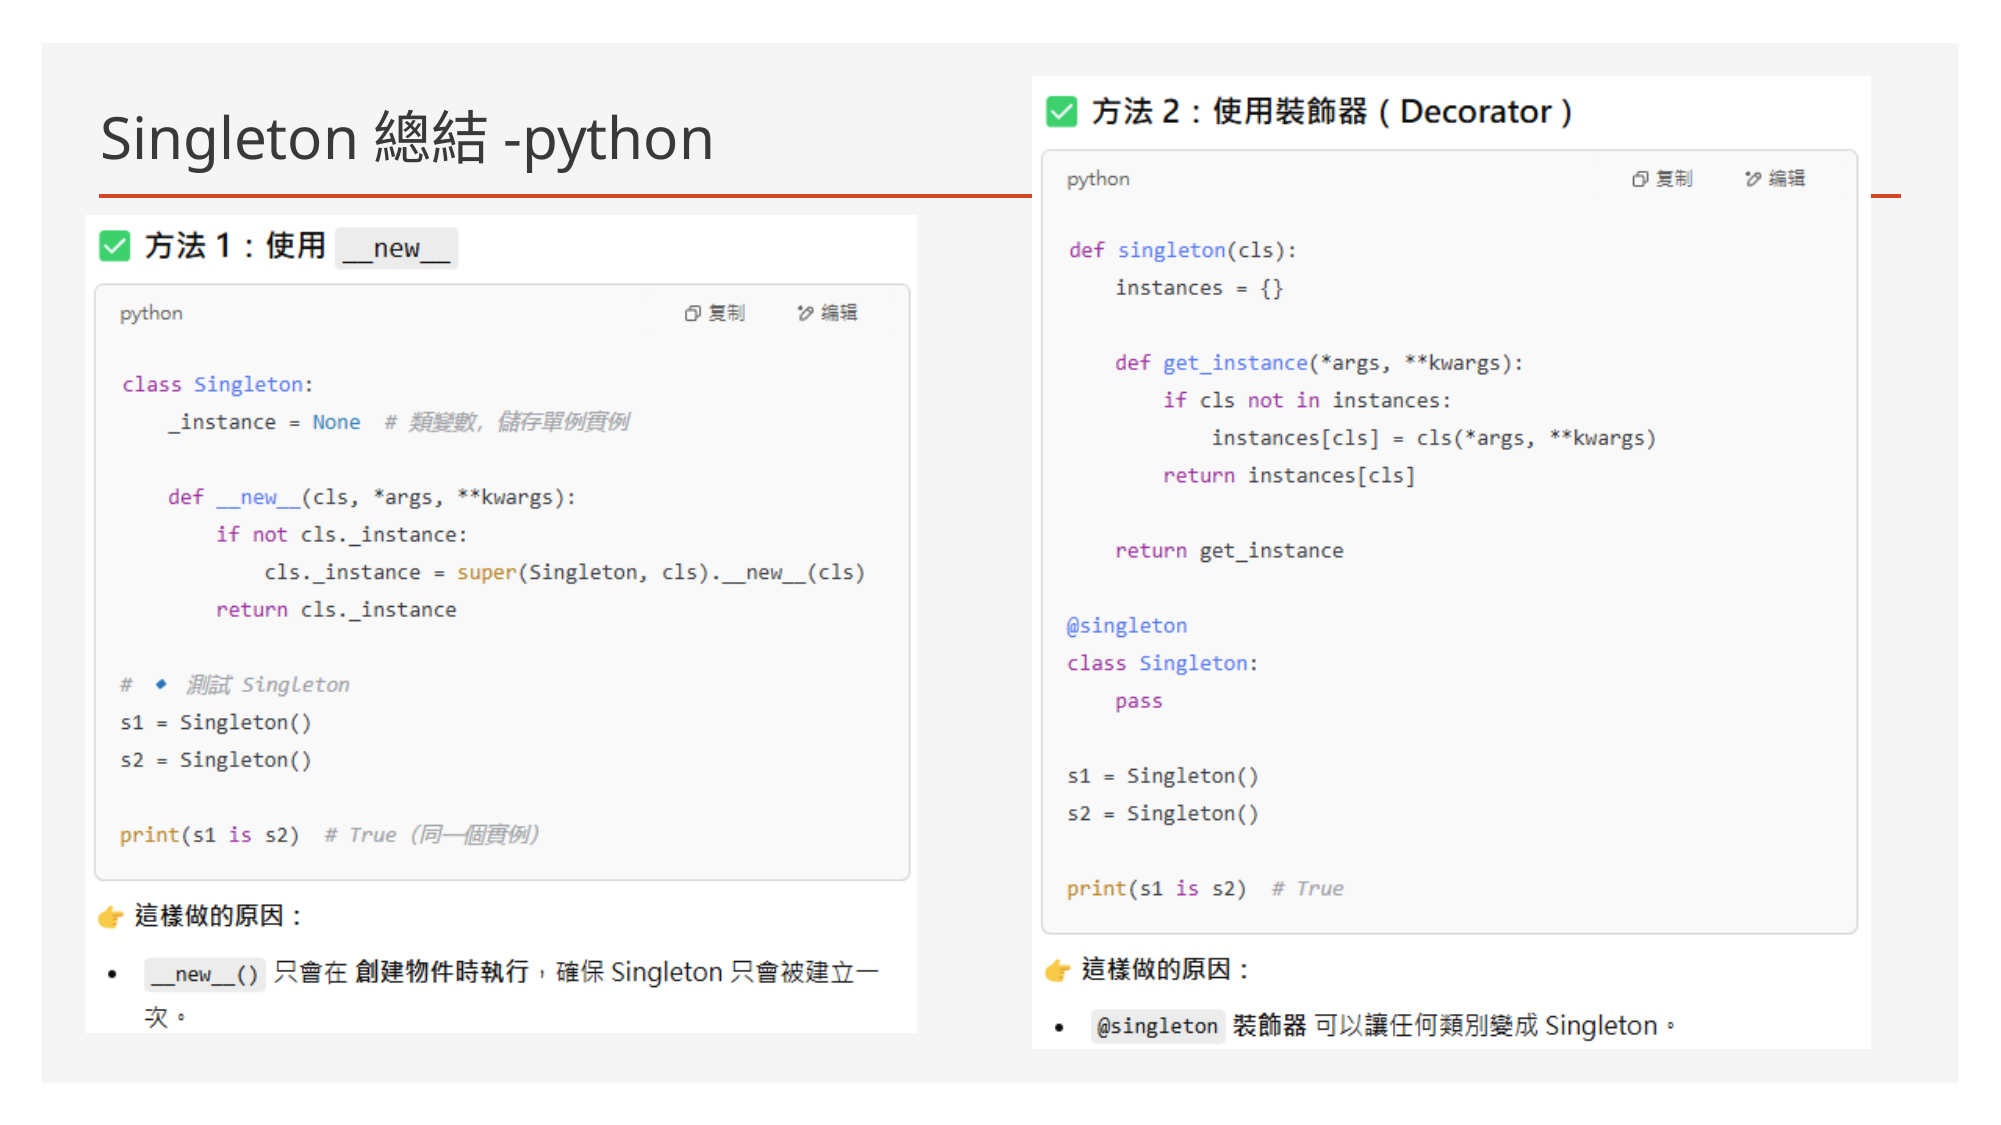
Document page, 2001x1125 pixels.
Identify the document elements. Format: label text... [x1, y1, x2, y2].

picture [1032, 76, 1871, 1049]
title Singleton總結-python [85, 73, 1214, 179]
picture [85, 215, 917, 1033]
